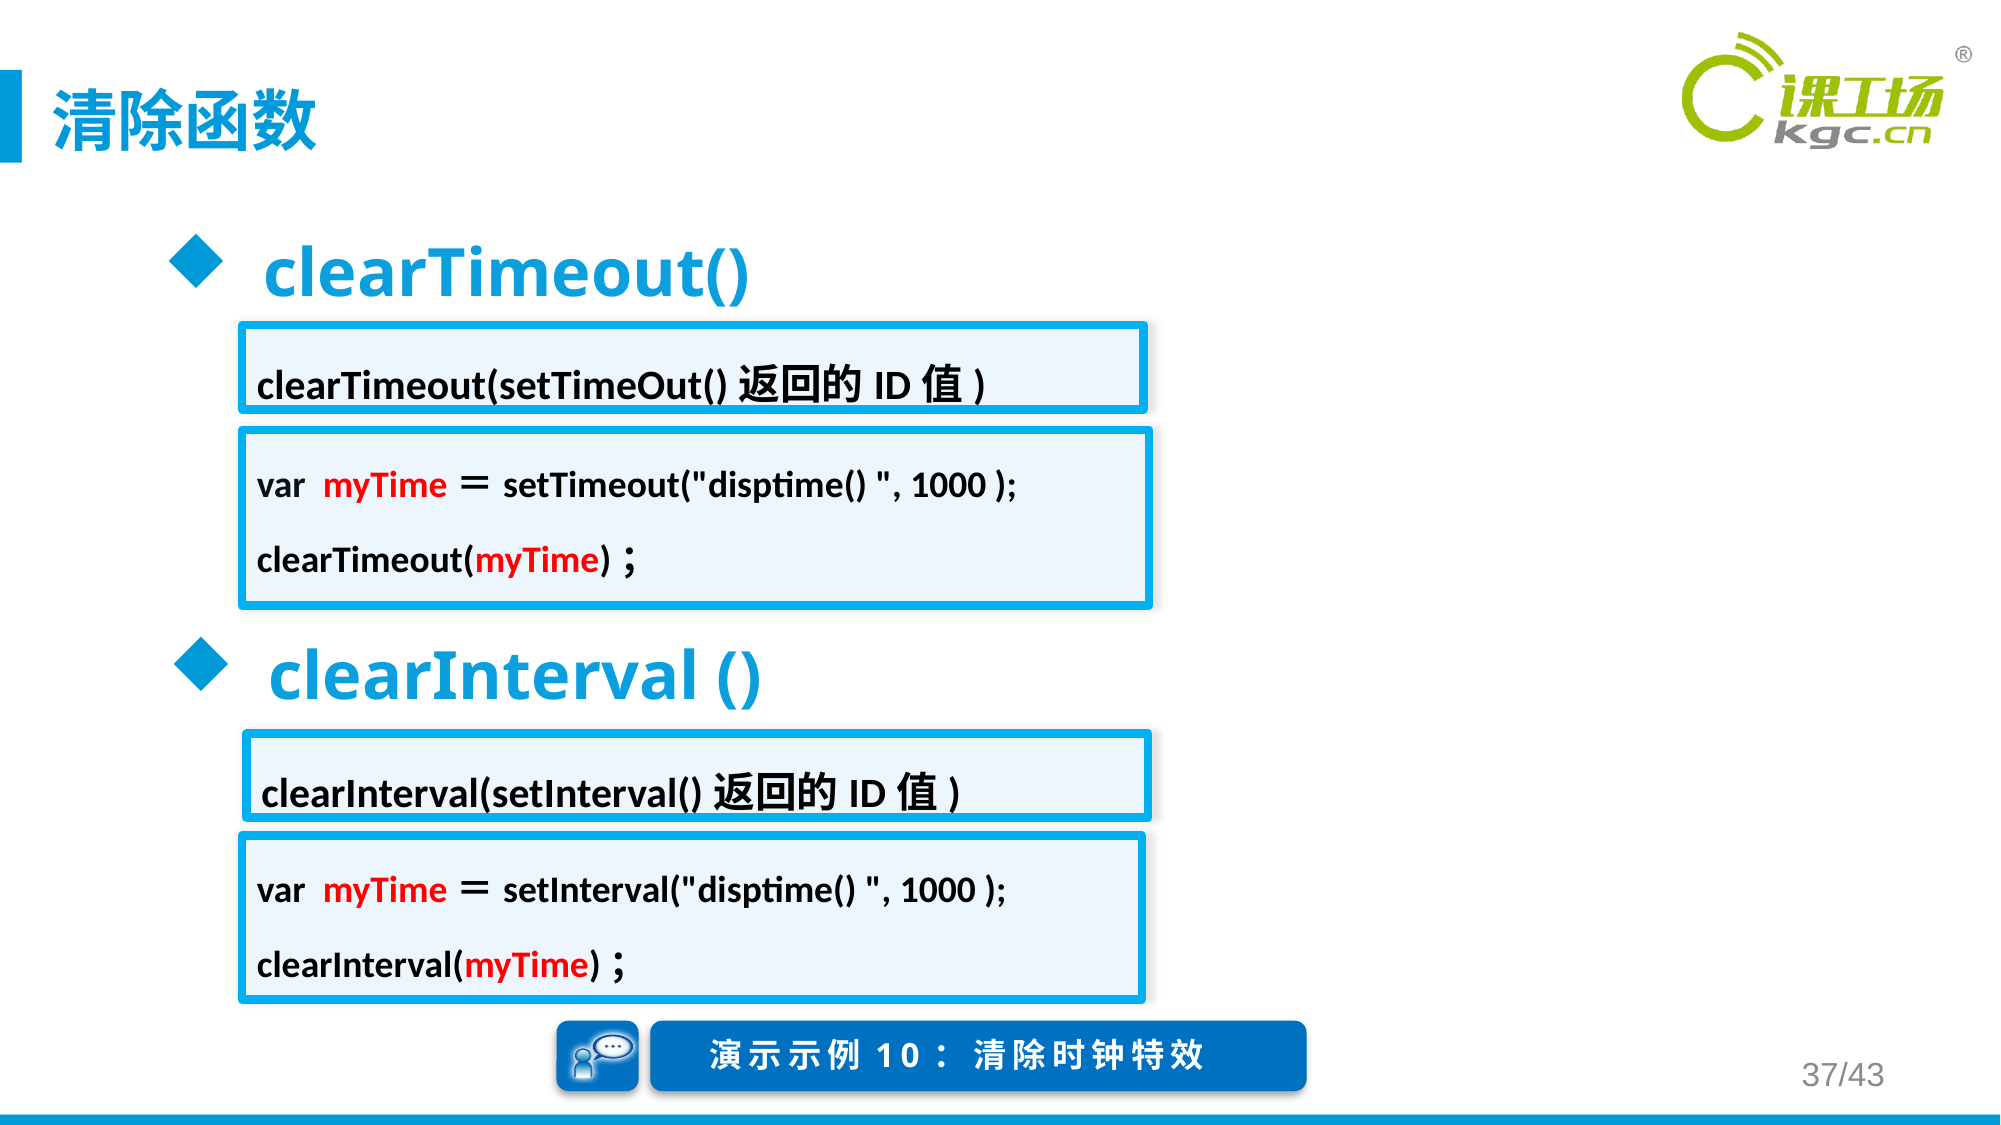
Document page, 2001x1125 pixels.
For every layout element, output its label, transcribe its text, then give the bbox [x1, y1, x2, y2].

text_box clearInterval(setInterval()返回的ID值) [246, 733, 1149, 818]
text_box var myTime＝setTimeout("disptime() ", 1000 ); clearTimeout(myTime)； [242, 429, 1149, 606]
slide_number 37/43 [1433, 1042, 1900, 1103]
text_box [556, 1020, 1307, 1092]
text_box clearInterval () [153, 625, 1455, 849]
text_box clearTimeout(setTimeOut()返回的ID值) [242, 325, 1144, 410]
text_box var myTime＝setInterval("disptime() ", 1000 ); clearInterval(myTime)； [242, 849, 1142, 1000]
picture [0, 0, 2001, 1114]
list clearTimeout() [147, 221, 1847, 965]
title 清除函数 [50, 45, 1854, 201]
